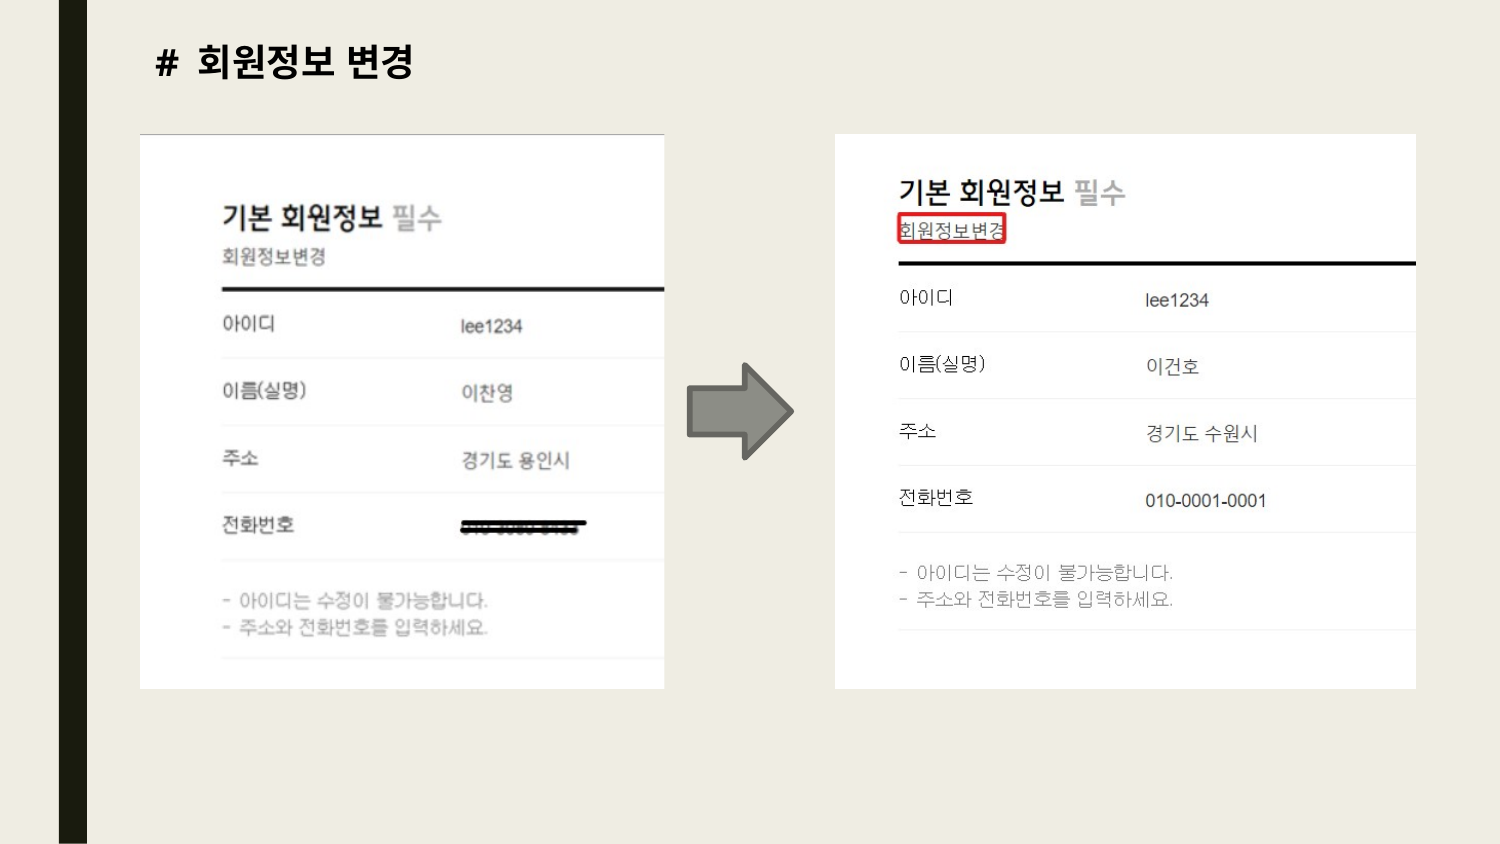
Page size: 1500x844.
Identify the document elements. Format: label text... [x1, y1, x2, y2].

picture [139, 134, 665, 689]
text_box # 회원정보 변경 [140, 23, 519, 115]
text_box [689, 364, 792, 458]
picture [835, 134, 1417, 689]
